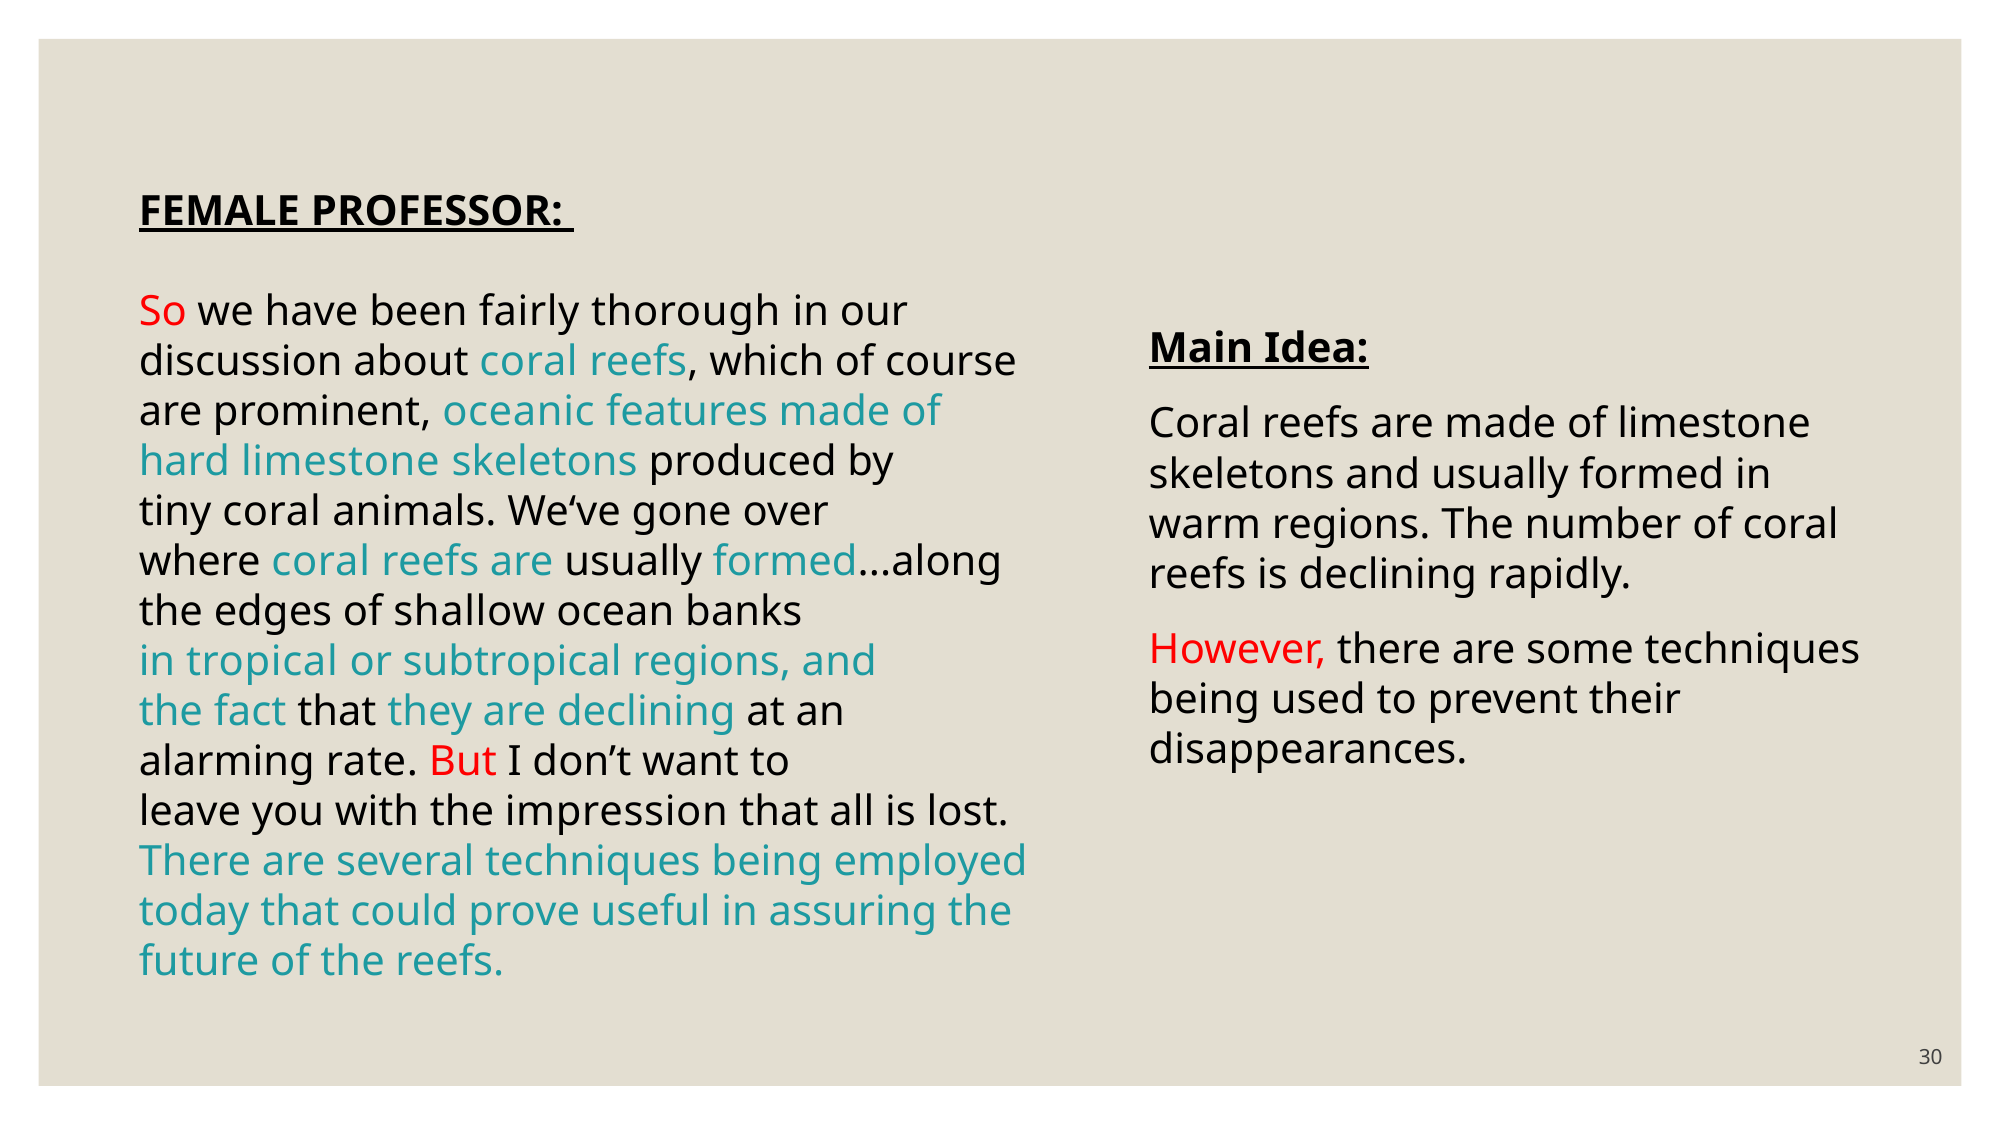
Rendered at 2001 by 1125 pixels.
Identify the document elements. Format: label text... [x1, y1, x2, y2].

text_box Main Idea: Coral reefs are made of limestone skeletons and usually formed in warm regions. The number of coral reefs is declining rapidly. However, there are some techniques being used to prevent their disappearances. [1133, 313, 1906, 779]
text_box FEMALE PROFESSOR: So we have been fairly thorough in our discussion about coral reefs, which of course are prominent, oceanic features made of hard limestone skeletons produced by tiny coral animals. We‘ve gone over where coral reefs are usually formed...along the edges of shallow ocean banks in tropical or subtropical regions, and the fact that they are declining at an alarming rate. But I don’t want to leave you with the impression that all is lost. There are several techniques being employed today that could prove useful in assuring the future of the reefs. [123, 176, 1058, 992]
slide_number 30 [1717, 1034, 1958, 1080]
